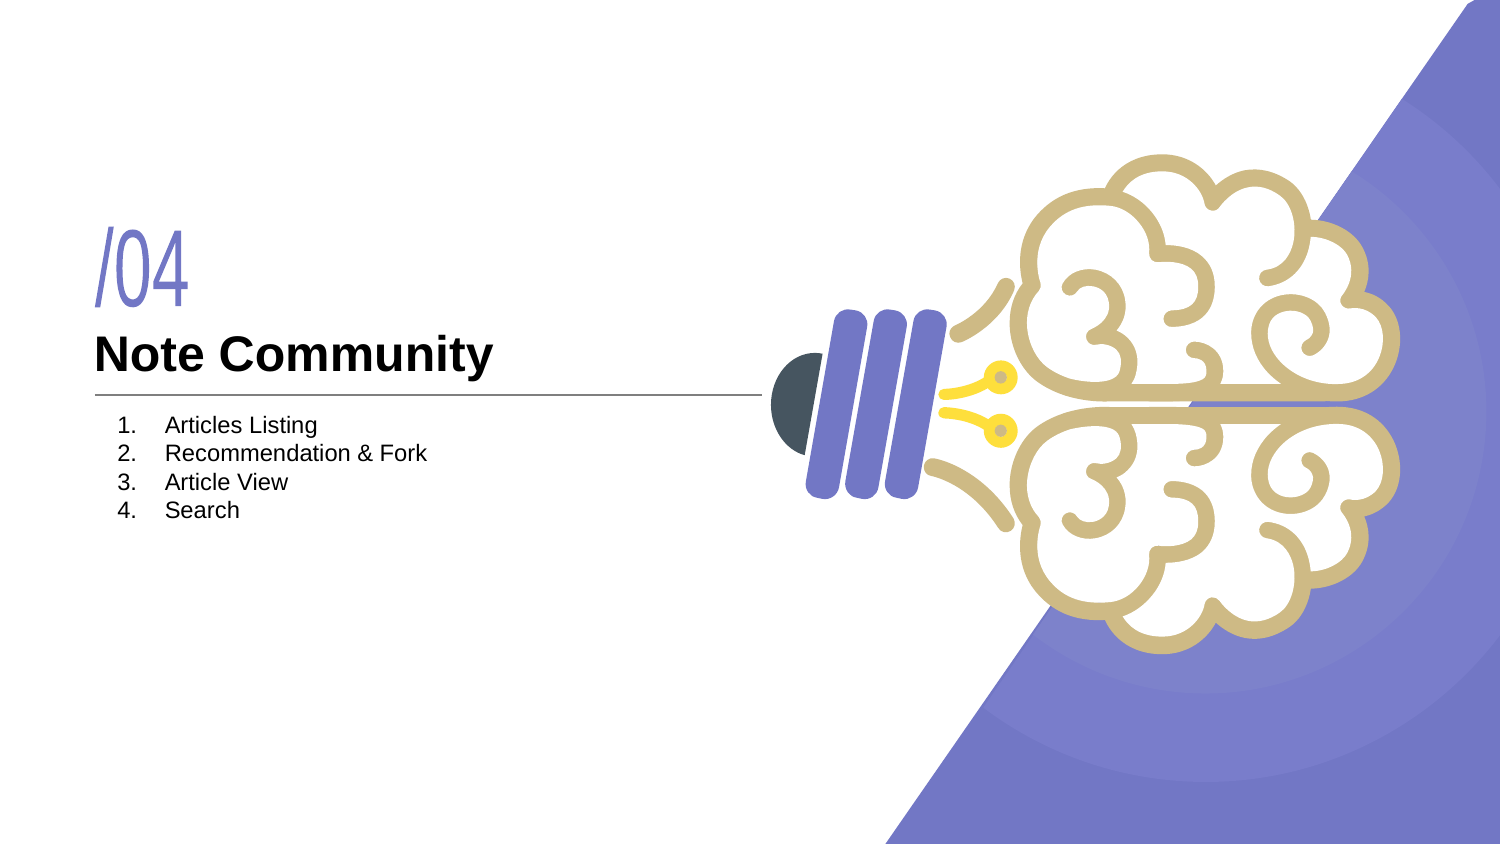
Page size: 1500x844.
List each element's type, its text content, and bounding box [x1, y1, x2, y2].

list Articles Listing Recommendation & Fork Article View Search [82, 404, 762, 530]
title Note Community [82, 307, 762, 389]
